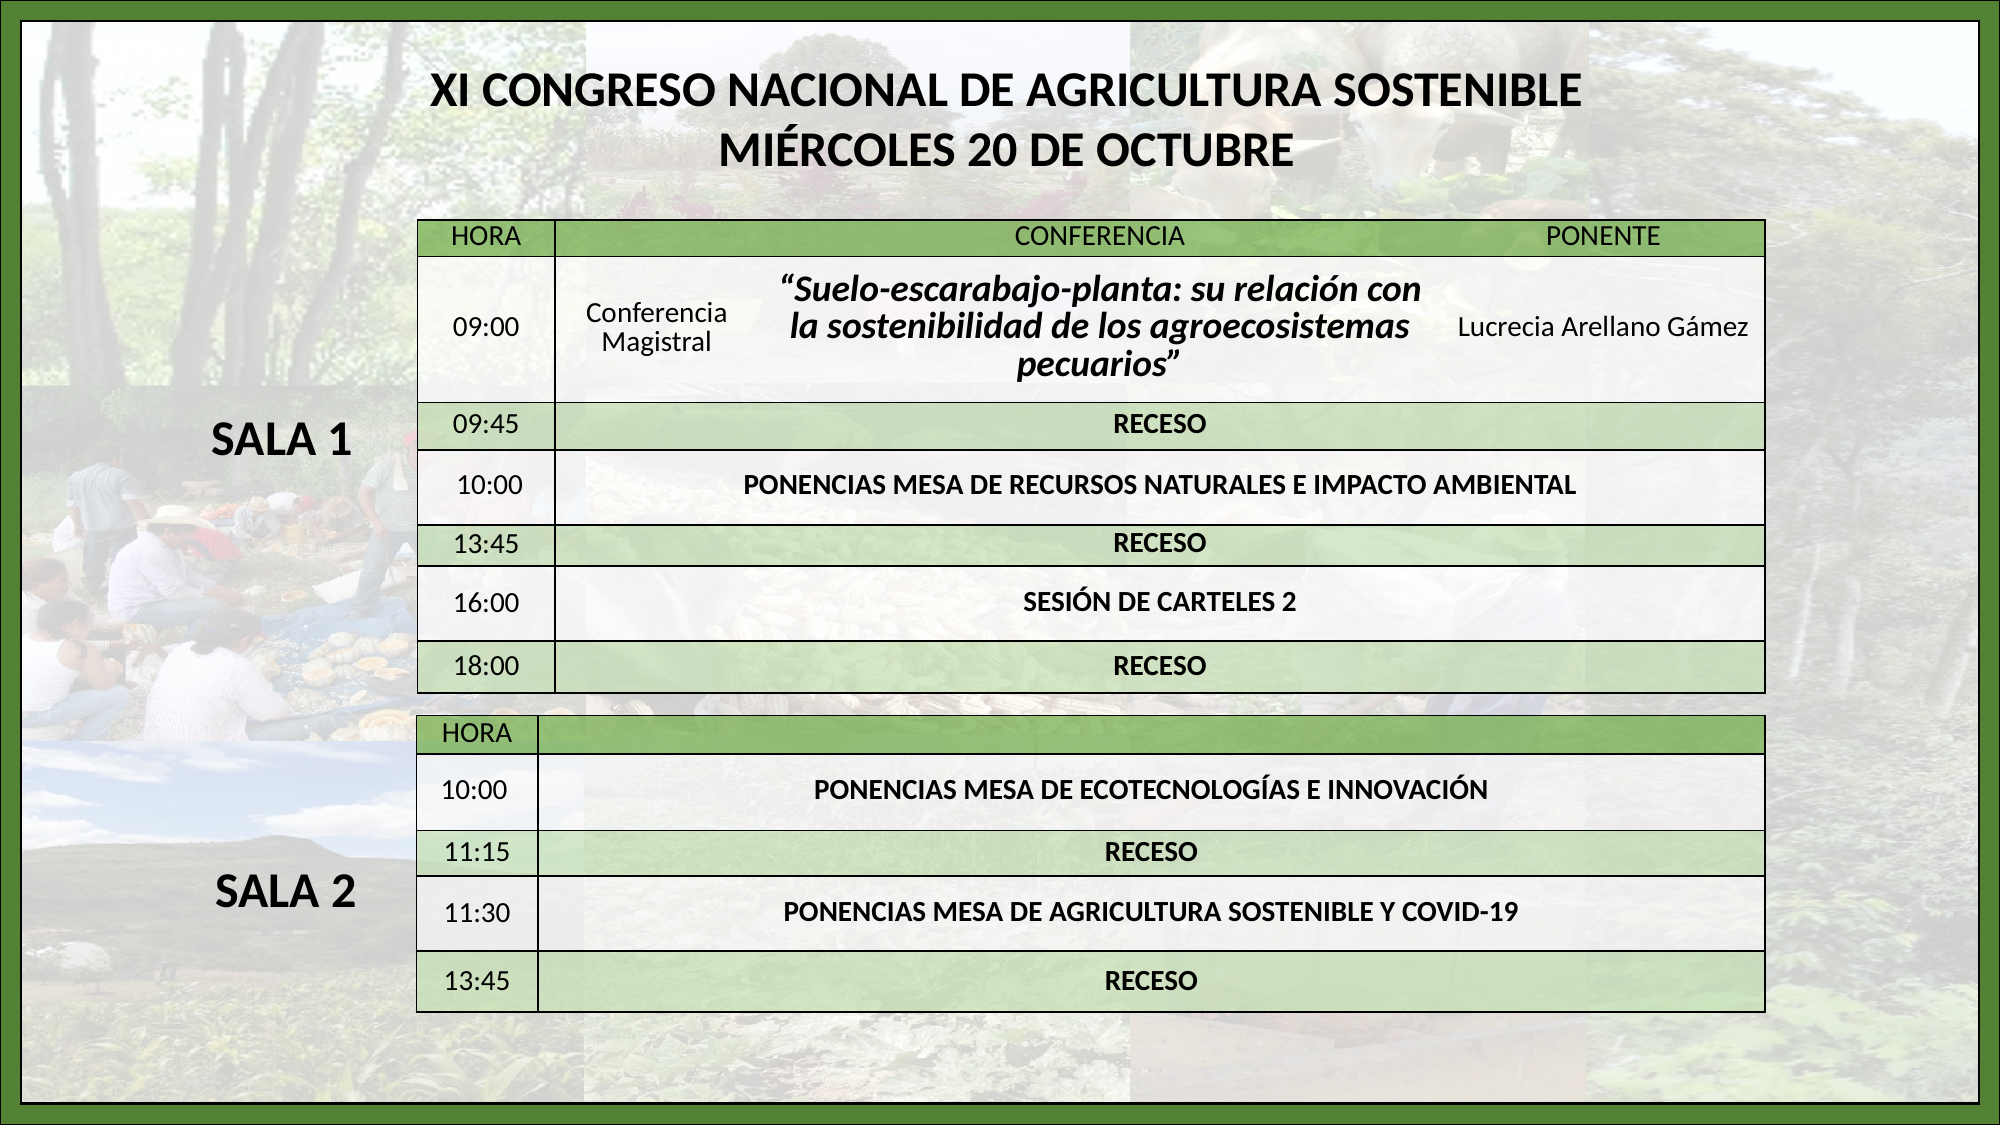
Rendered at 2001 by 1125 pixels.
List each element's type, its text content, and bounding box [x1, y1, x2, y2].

table_cell 10:00 [418, 451, 554, 524]
table_cell 11:30 [417, 877, 537, 950]
table_cell “Suelo-escarabajo-planta: su relación con la sostenibilidad de los agroecosistemas pecuarios” [758, 257, 1442, 402]
table_cell 16:00 [418, 567, 554, 640]
table_header [539, 716, 707, 753]
table_cell 10:00 [417, 755, 537, 830]
table_header HORA [417, 716, 537, 753]
table_cell PONENCIAS MESA DE RECURSOS NATURALES E IMPACTO AMBIENTAL [556, 451, 1764, 524]
table_cell 09:45 [418, 403, 554, 449]
text_box [0, 0, 2000, 1125]
table_cell RECESO [539, 952, 1764, 1011]
table_cell PONENCIAS MESA DE ECOTECNOLOGÍAS E INNOVACIÓN [539, 755, 1764, 830]
table_cell 09:00 [418, 257, 554, 402]
table_cell RECESO [539, 831, 1764, 875]
table_cell PONENCIAS MESA DE AGRICULTURA SOSTENIBLE Y COVID-19 [539, 877, 1764, 950]
table_header [1423, 716, 1764, 753]
table_cell 11:15 [417, 831, 537, 875]
text_box SALA 1 [160, 398, 405, 473]
table_cell SESIÓN DE CARTELES 2 [556, 567, 1764, 640]
table_header [556, 221, 758, 256]
table_header HORA [418, 221, 554, 256]
table_cell 13:45 [417, 952, 537, 1011]
table_header [707, 716, 1423, 753]
table_cell 18:00 [418, 642, 554, 692]
table_cell RECESO [556, 403, 1764, 449]
table_cell RECESO [556, 526, 1764, 565]
table_cell Lucrecia Arellano Gámez [1442, 257, 1764, 402]
table_cell RECESO [556, 642, 1764, 692]
table_cell 13:45 [418, 526, 554, 565]
table_cell Conferencia Magistral [556, 257, 758, 402]
table_header CONFERENCIA [758, 221, 1442, 256]
text_box SALA 2 [169, 850, 403, 925]
text_box XI CONGRESO NACIONAL DE AGRICULTURA SOSTENIBLE MIÉRCOLES 20 DE OCTUBRE [352, 49, 1662, 184]
table_header PONENTE [1442, 221, 1764, 256]
